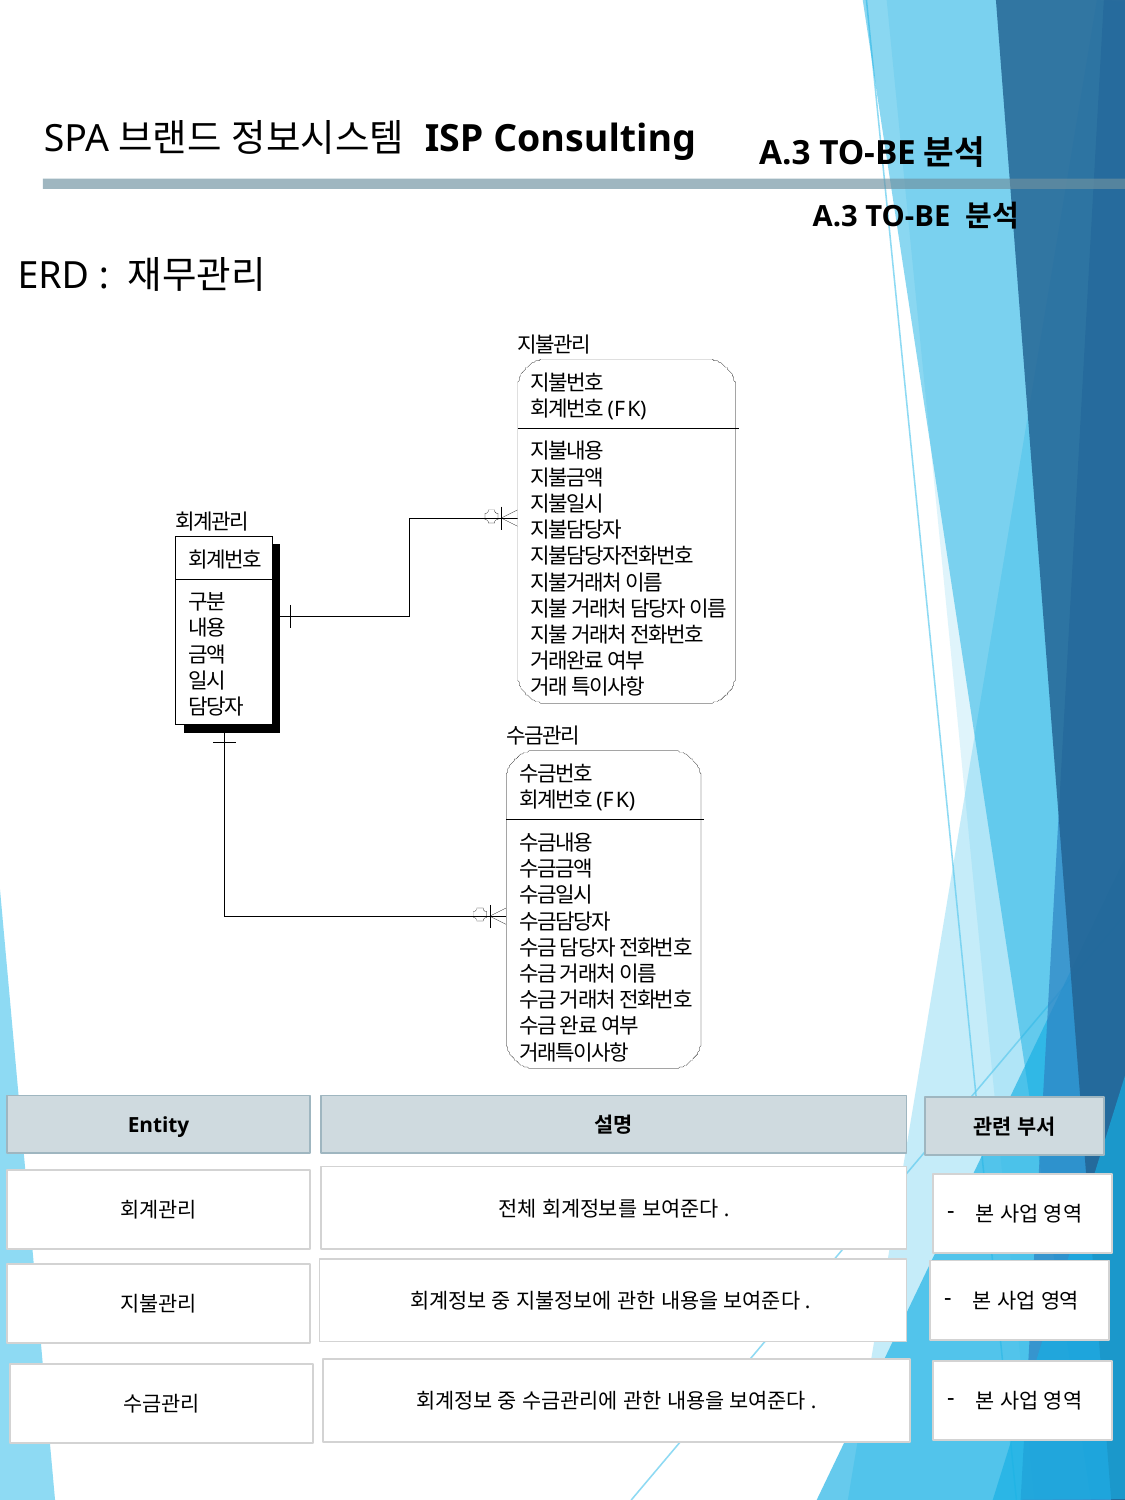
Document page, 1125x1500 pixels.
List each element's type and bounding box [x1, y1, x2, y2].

text_box [9, 1363, 314, 1444]
text_box [932, 1173, 1113, 1254]
text_box [798, 189, 1034, 275]
text_box [932, 1360, 1113, 1441]
text_box [320, 1095, 907, 1154]
text_box [6, 1263, 311, 1344]
text_box [6, 1169, 311, 1250]
text_box [924, 1096, 1105, 1156]
text_box [3, 243, 529, 304]
text_box [6, 1095, 311, 1154]
text_box [319, 1258, 907, 1342]
text_box [929, 1260, 1110, 1341]
picture [170, 324, 746, 1079]
text_box [320, 1166, 907, 1250]
text_box [29, 106, 712, 167]
text_box [322, 1358, 911, 1443]
text_box [744, 123, 1000, 179]
